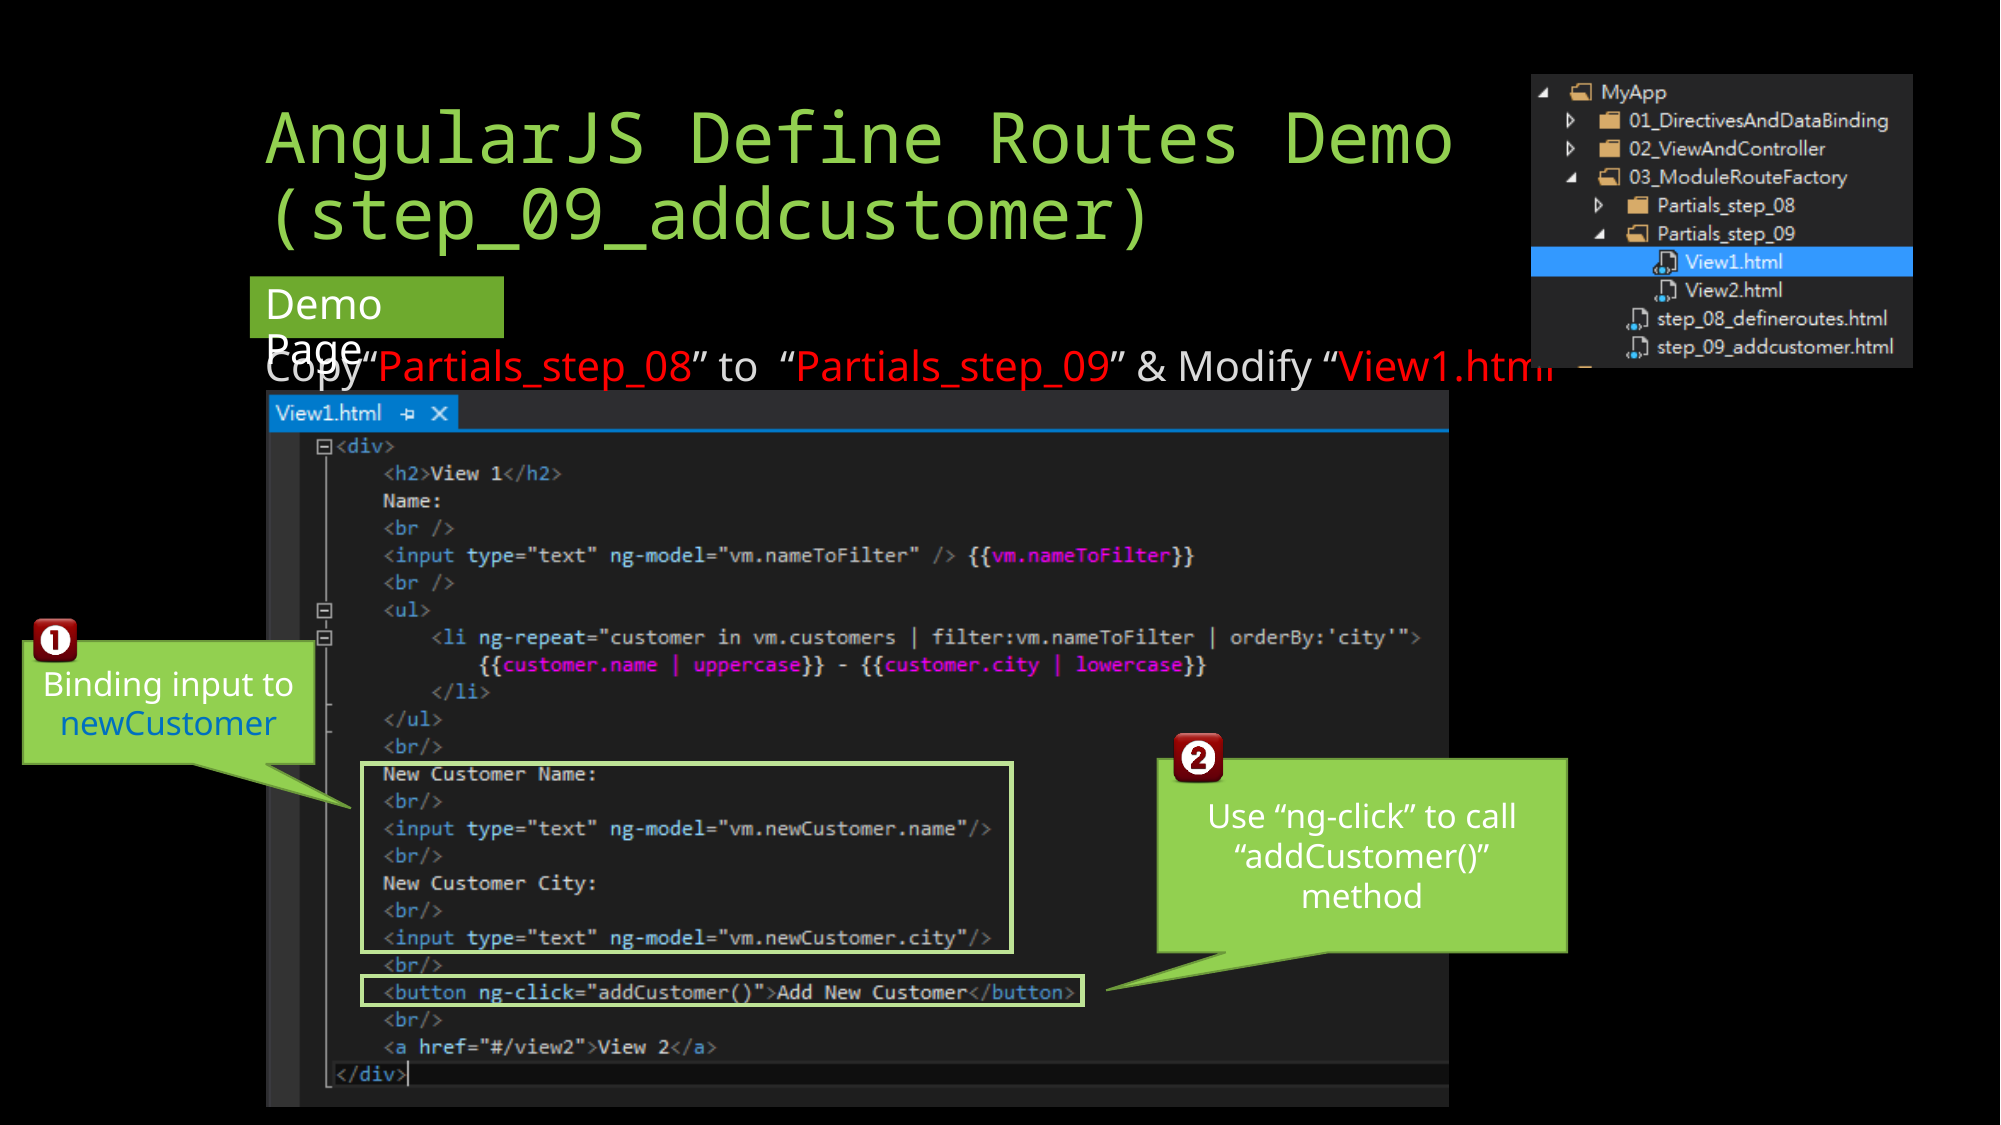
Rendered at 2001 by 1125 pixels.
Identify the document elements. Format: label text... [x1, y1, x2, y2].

picture [266, 390, 1449, 1107]
text_box Binding input to newCustomer [21, 640, 266, 786]
picture [22, 609, 87, 674]
text_box Demo Page [249, 276, 504, 339]
title AngularJS Define Routes Demo (step_09_addcustomer) [249, 75, 1531, 263]
text_box Copy“Partials_step_08” to “Partials_step_09” & Modify “View1.html” [249, 338, 1936, 414]
text_box Use “ng-click” to call “addCustomer()” method [1449, 757, 1569, 954]
picture [1531, 74, 1913, 368]
